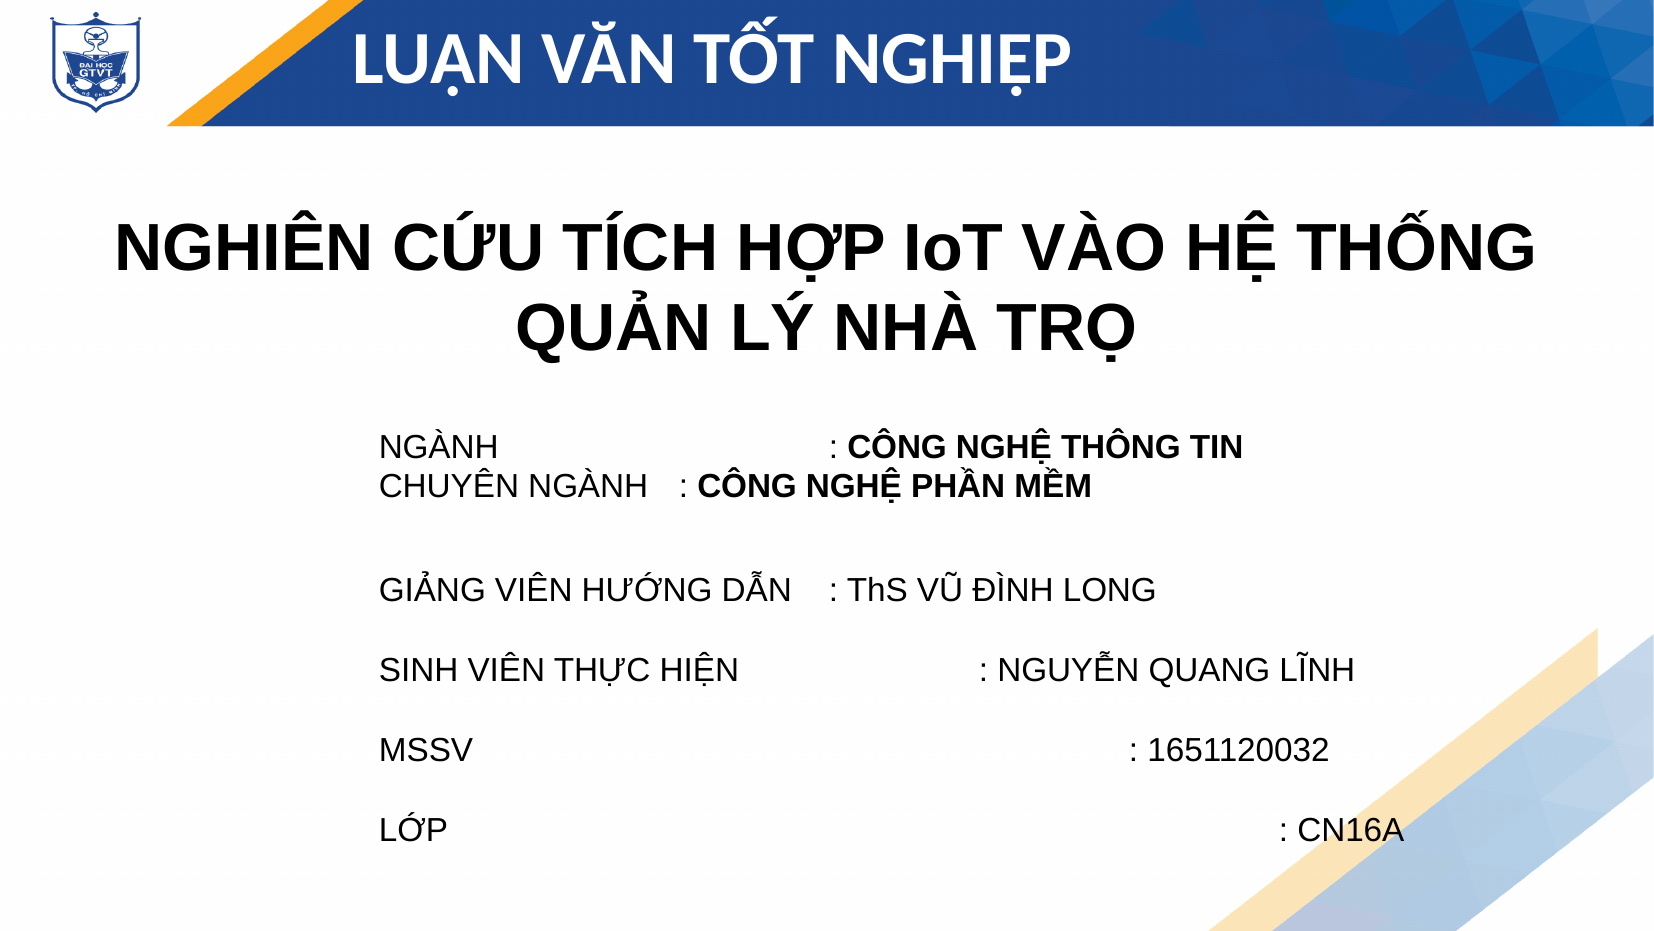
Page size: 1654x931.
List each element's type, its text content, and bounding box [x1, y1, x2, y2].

picture [0, 0, 1654, 931]
text_box LUẬN VĂN TỐT NGHIỆP [338, 0, 1654, 152]
text_box [67, 359, 1570, 569]
text_box GIẢNG VIÊN HƯỚNG DẪN : ThS VŨ ĐÌNH LONG SINH VIÊN THỰC HIỆN : NGUYỄN QUANG LĨNH MSSV : 1651120032 LỚP : CN16A [379, 551, 1471, 774]
text_box NGHIÊN CỨU TÍCH HỢP IoT VÀO HỆ THỐNG QUẢN LÝ NHÀ TRỌ [83, 222, 1570, 345]
text_box NGÀNH : CÔNG NGHỆ THÔNG TIN CHUYÊN NGÀNH : CÔNG NGHỆ PHẦN MỀM [378, 403, 1408, 526]
